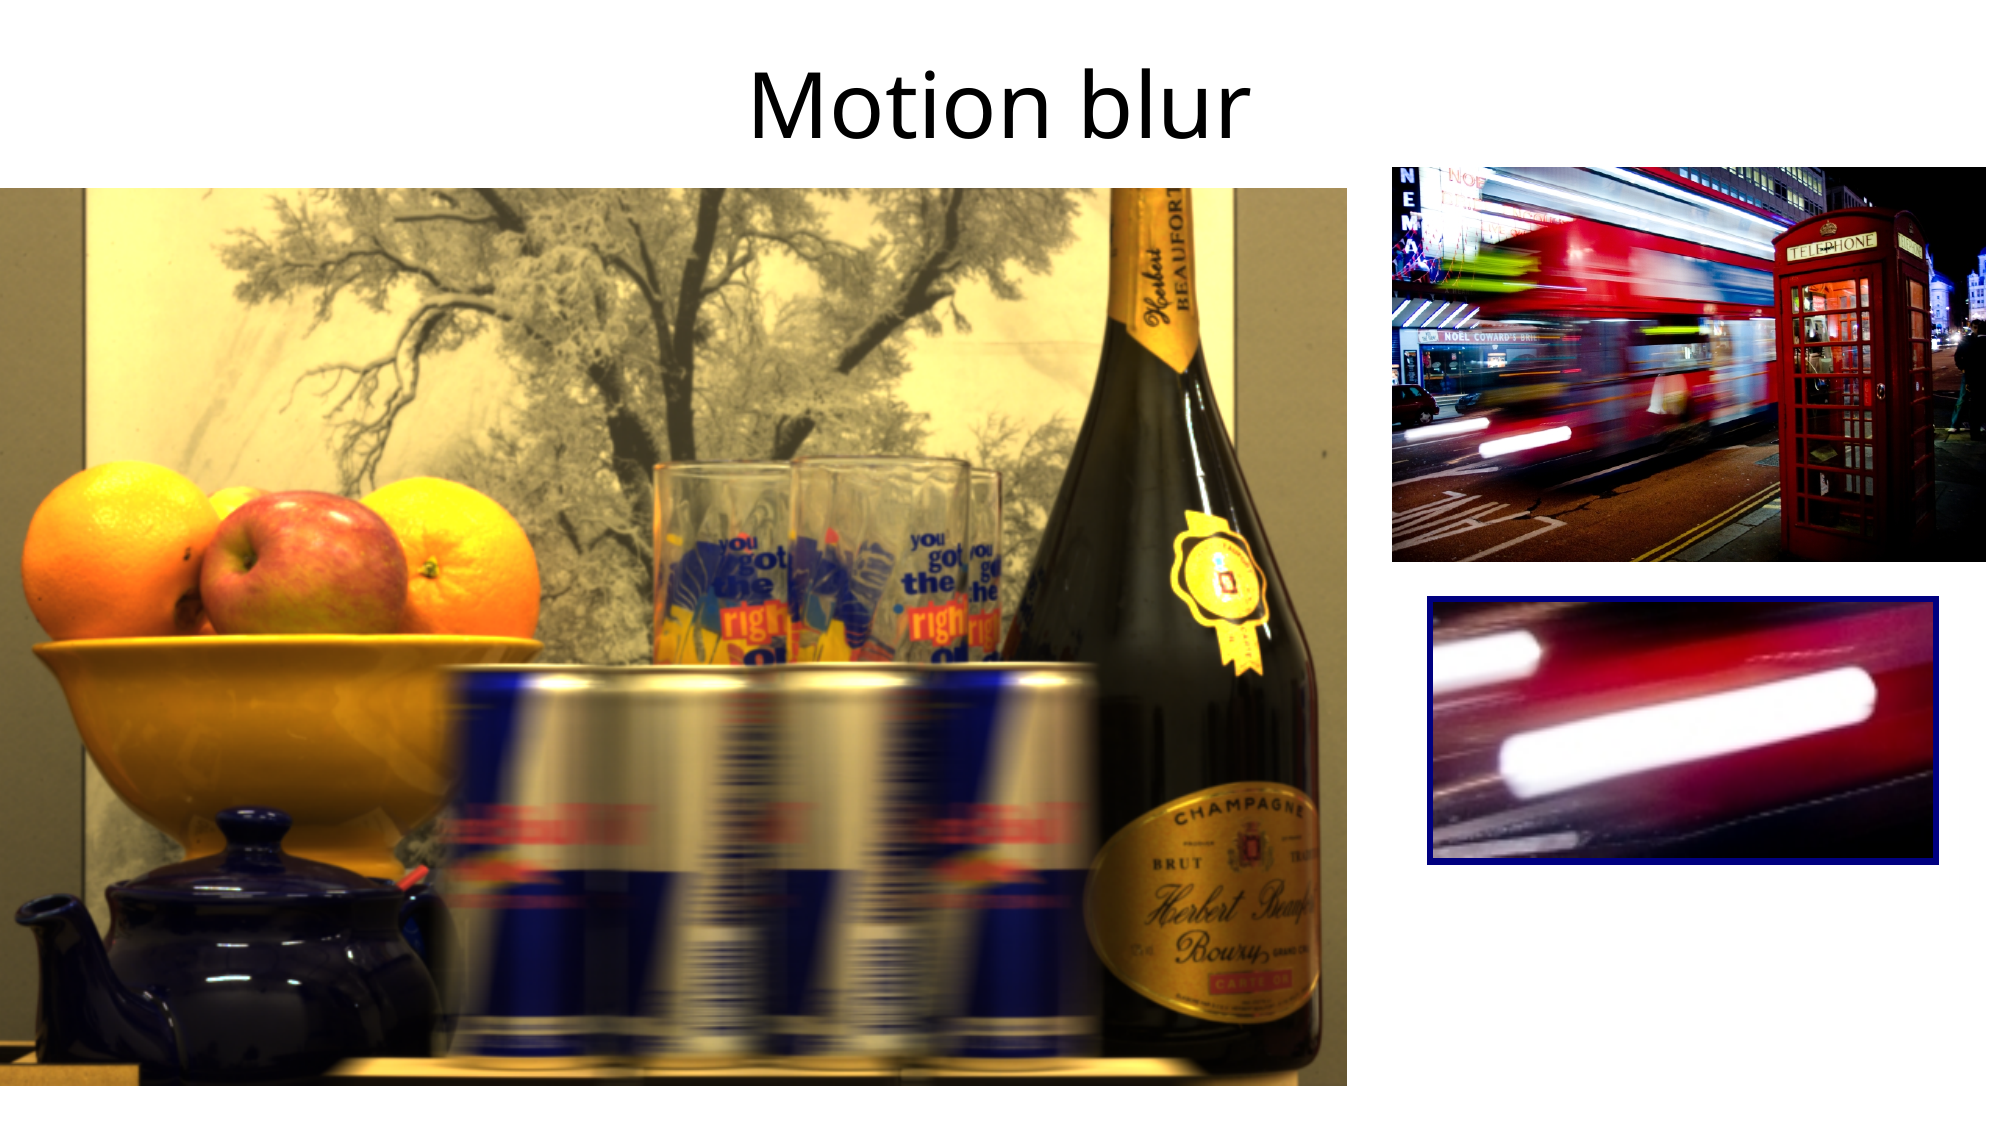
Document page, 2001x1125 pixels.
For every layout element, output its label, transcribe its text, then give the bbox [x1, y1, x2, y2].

picture [0, 188, 1347, 1086]
title Motion blur [0, 0, 2000, 218]
picture [1392, 166, 1986, 563]
picture [1432, 602, 1933, 859]
